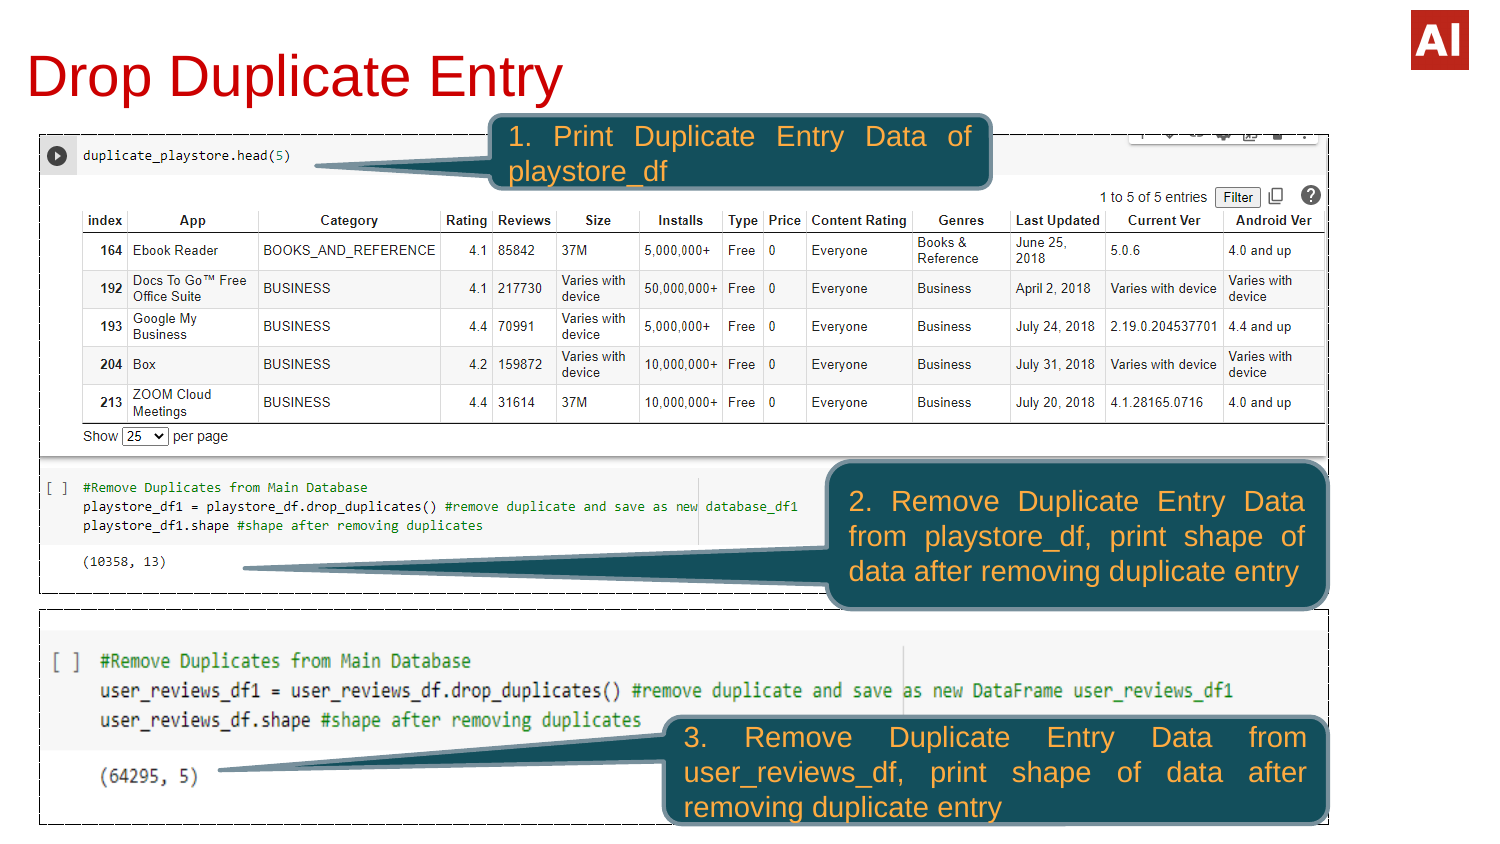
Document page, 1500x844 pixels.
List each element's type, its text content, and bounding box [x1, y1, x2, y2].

picture [39, 134, 1329, 594]
text_box 2. Remove Duplicate Entry Data from playstore_df, print shape of data after removing duplicate entry [831, 602, 1324, 607]
text_box 1. Print Duplicate Entry Data of playstore_df [487, 113, 993, 132]
picture [1411, 10, 1469, 70]
title Drop Duplicate Entry [11, 23, 1409, 118]
picture [39, 608, 1329, 825]
